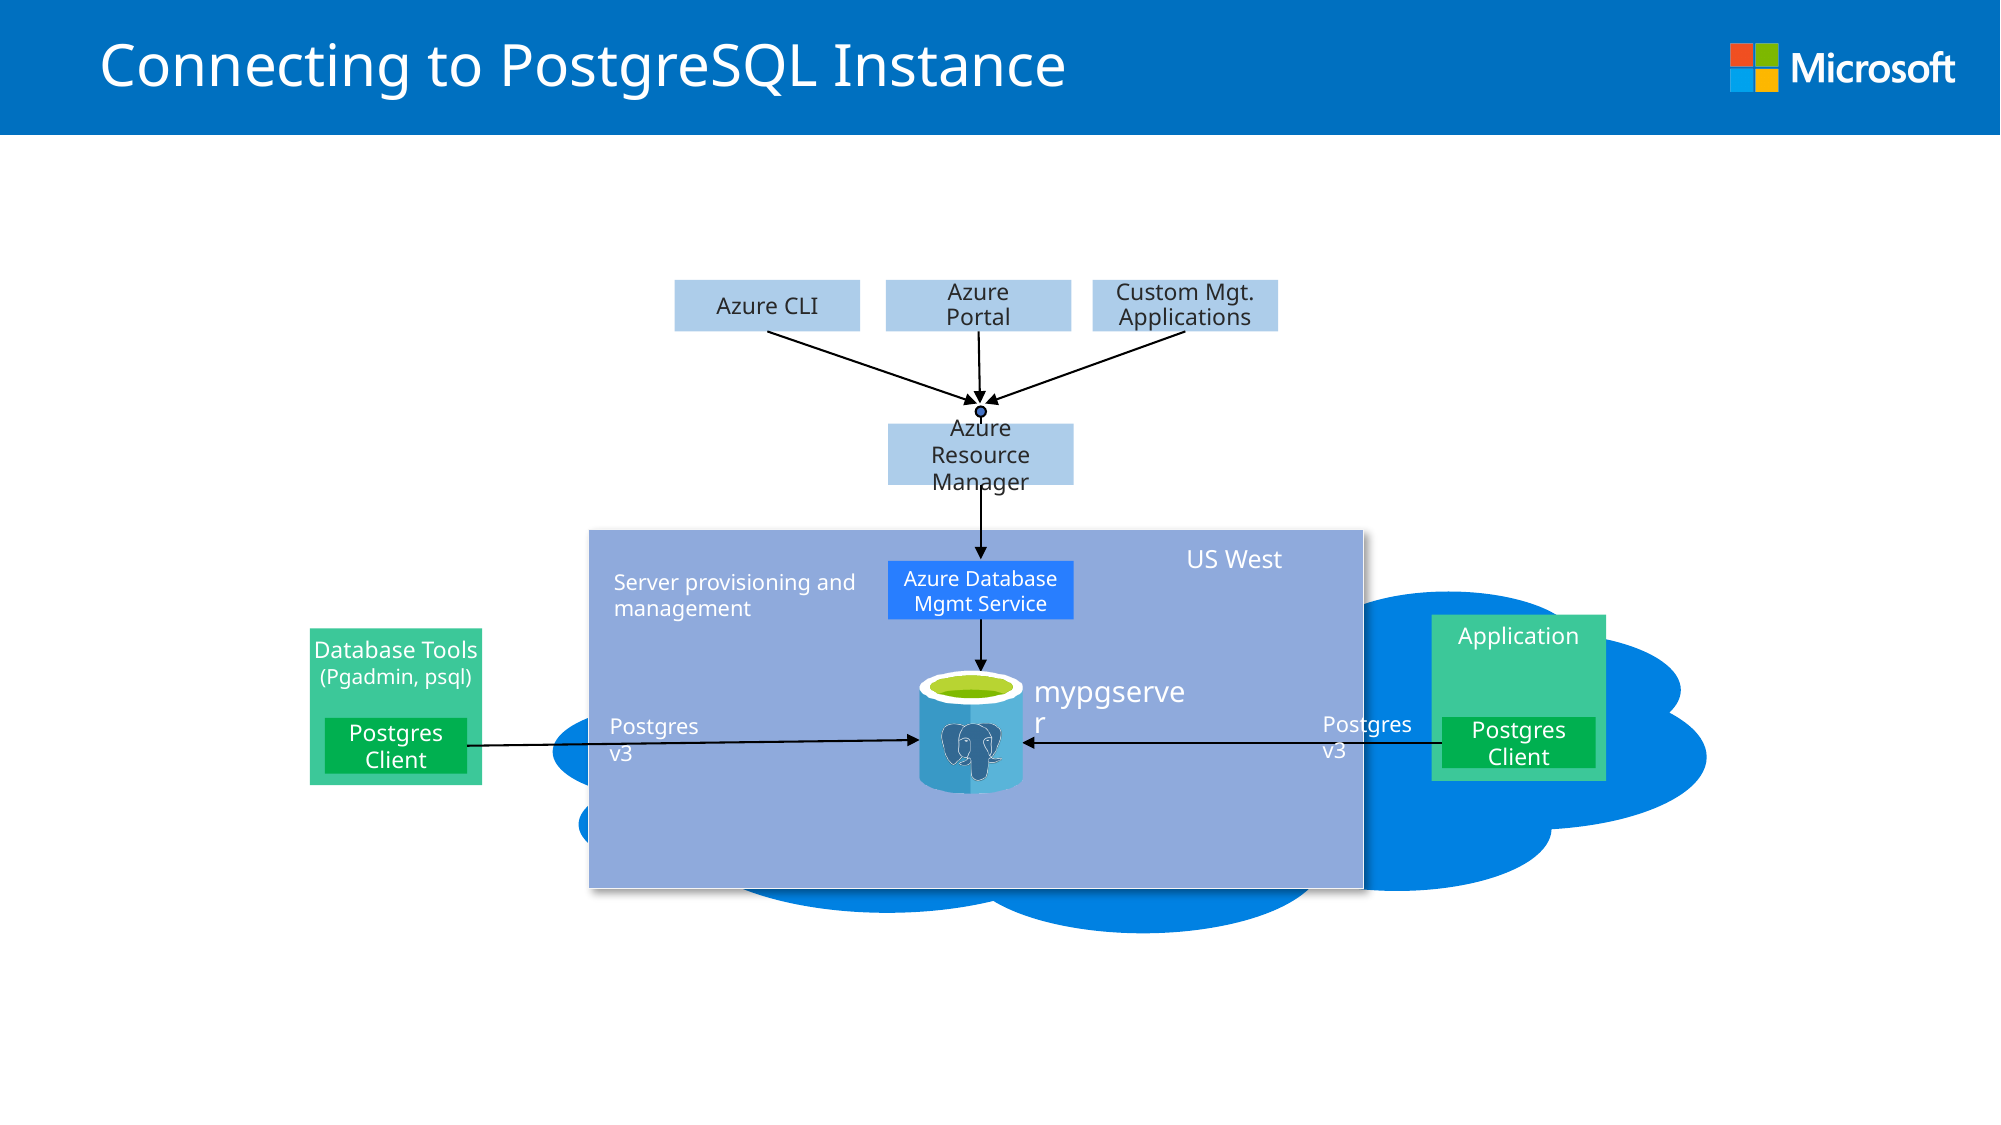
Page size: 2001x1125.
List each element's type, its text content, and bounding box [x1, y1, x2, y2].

picture [1901, 14, 1986, 121]
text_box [309, 279, 1707, 933]
title Connecting to PostgreSQL Instance [99, 0, 1901, 136]
